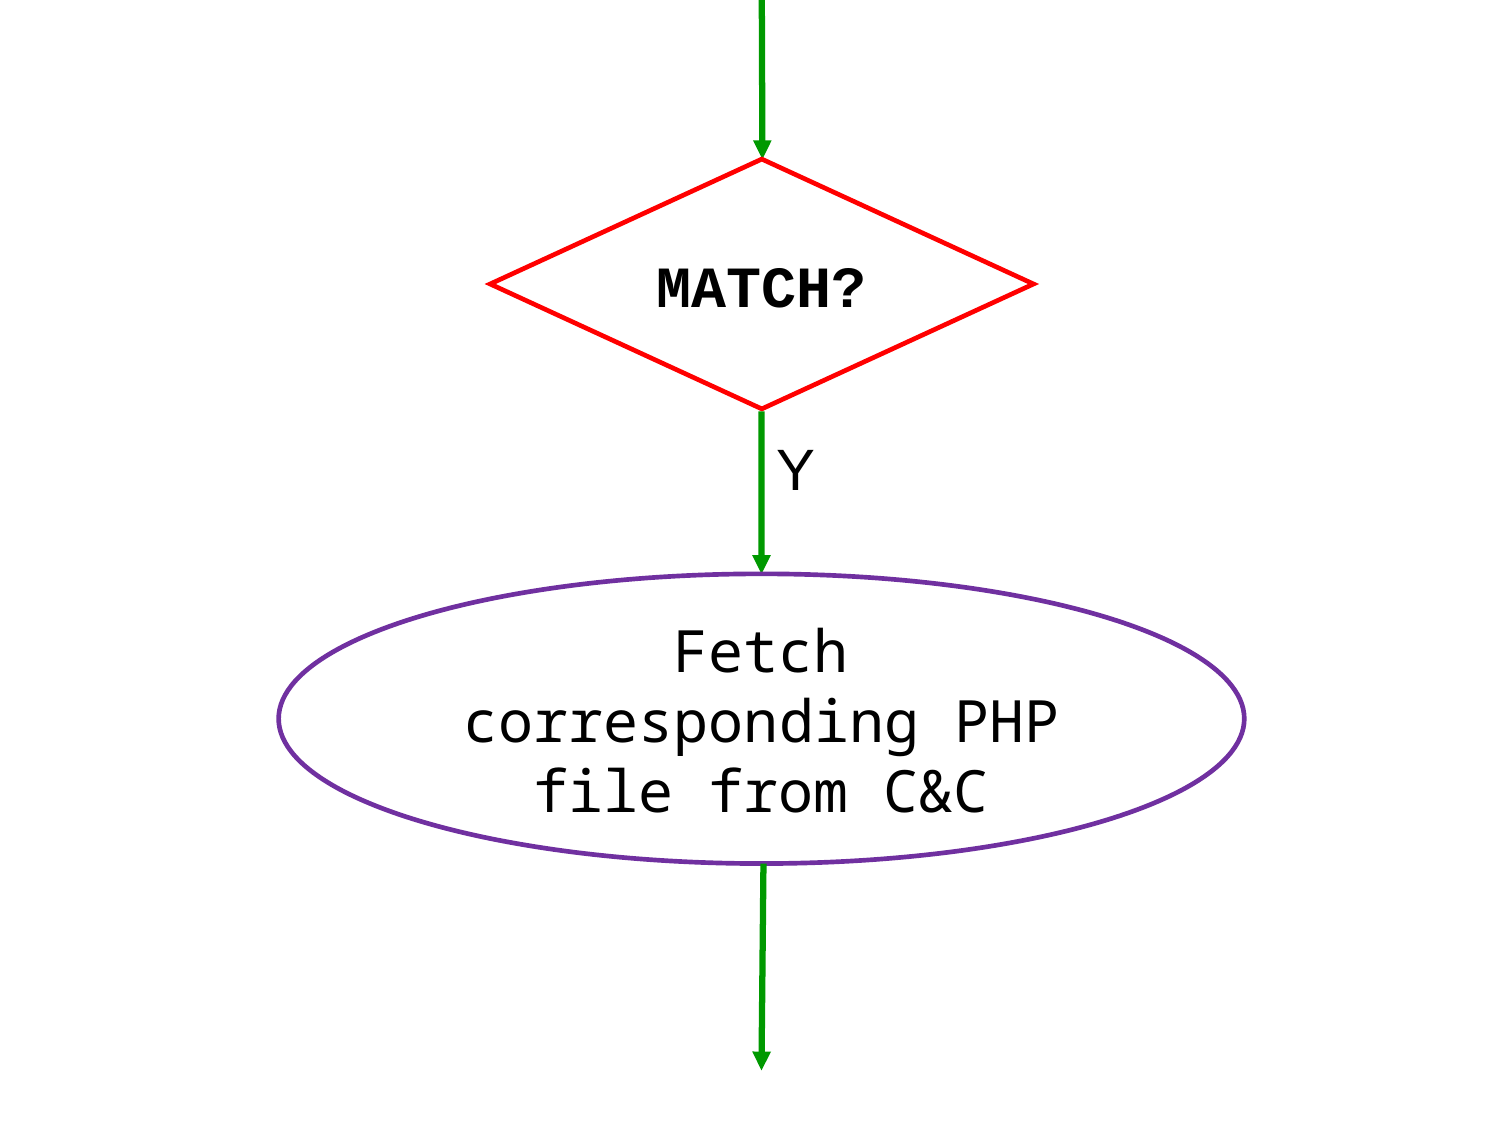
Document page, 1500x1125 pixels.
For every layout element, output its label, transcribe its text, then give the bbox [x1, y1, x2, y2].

text_box MATCH? [487, 158, 1036, 411]
text_box Fetch corresponding PHP file from C&C [277, 572, 1246, 865]
text_box Y [762, 425, 821, 510]
